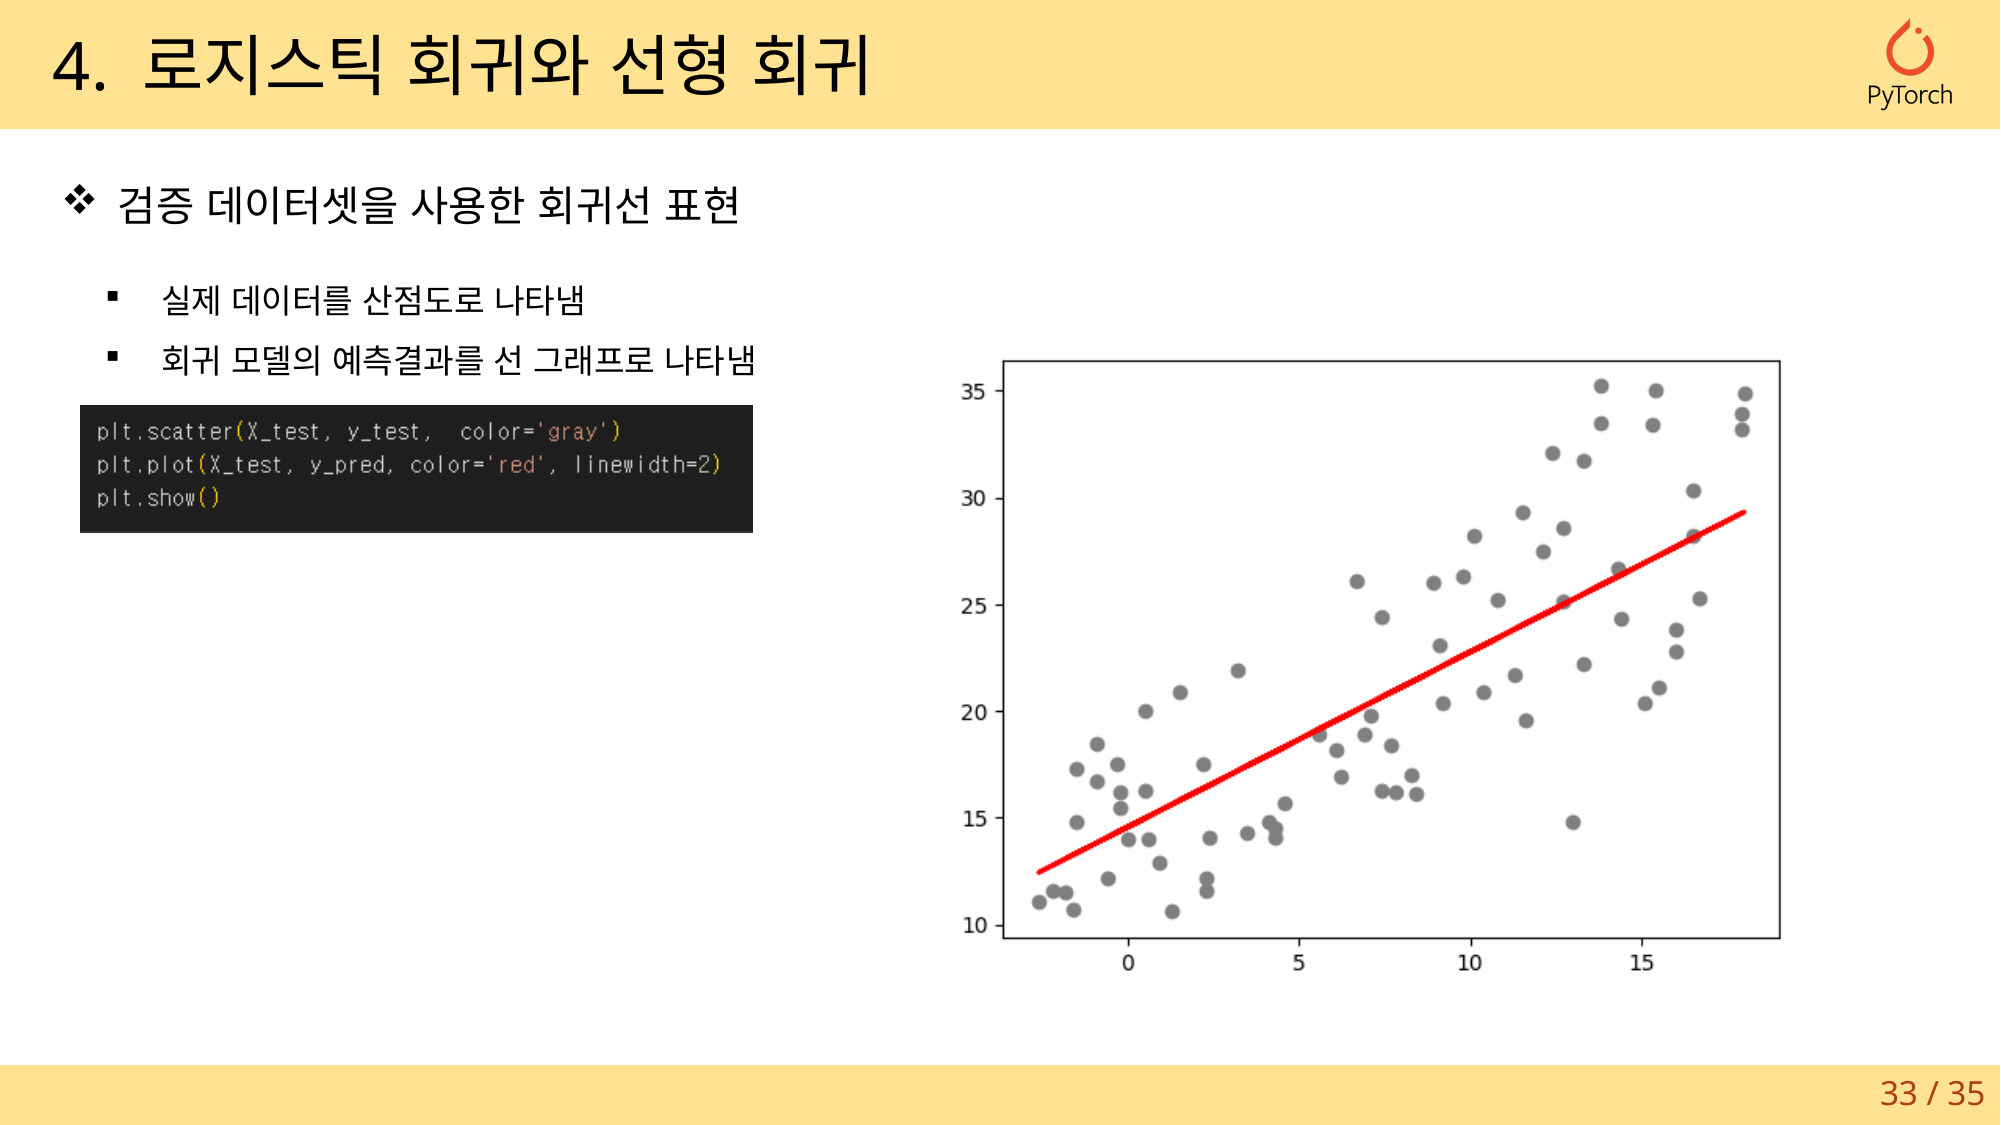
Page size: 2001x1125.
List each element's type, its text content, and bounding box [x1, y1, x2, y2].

slide_number 33 / 35 [1550, 1065, 2000, 1125]
picture [1867, 16, 1954, 113]
picture [945, 345, 1795, 991]
text_box 검증 데이터셋을 사용한 회귀선 표현 [46, 147, 757, 238]
text_box 4. 로지스틱 회귀와 선형 회귀 [37, 16, 890, 112]
text_box 실제 데이터를 산점도로 나타냄 회귀 모델의 예측결과를 선 그래프로 나타냄 [90, 253, 772, 388]
picture [80, 405, 753, 533]
